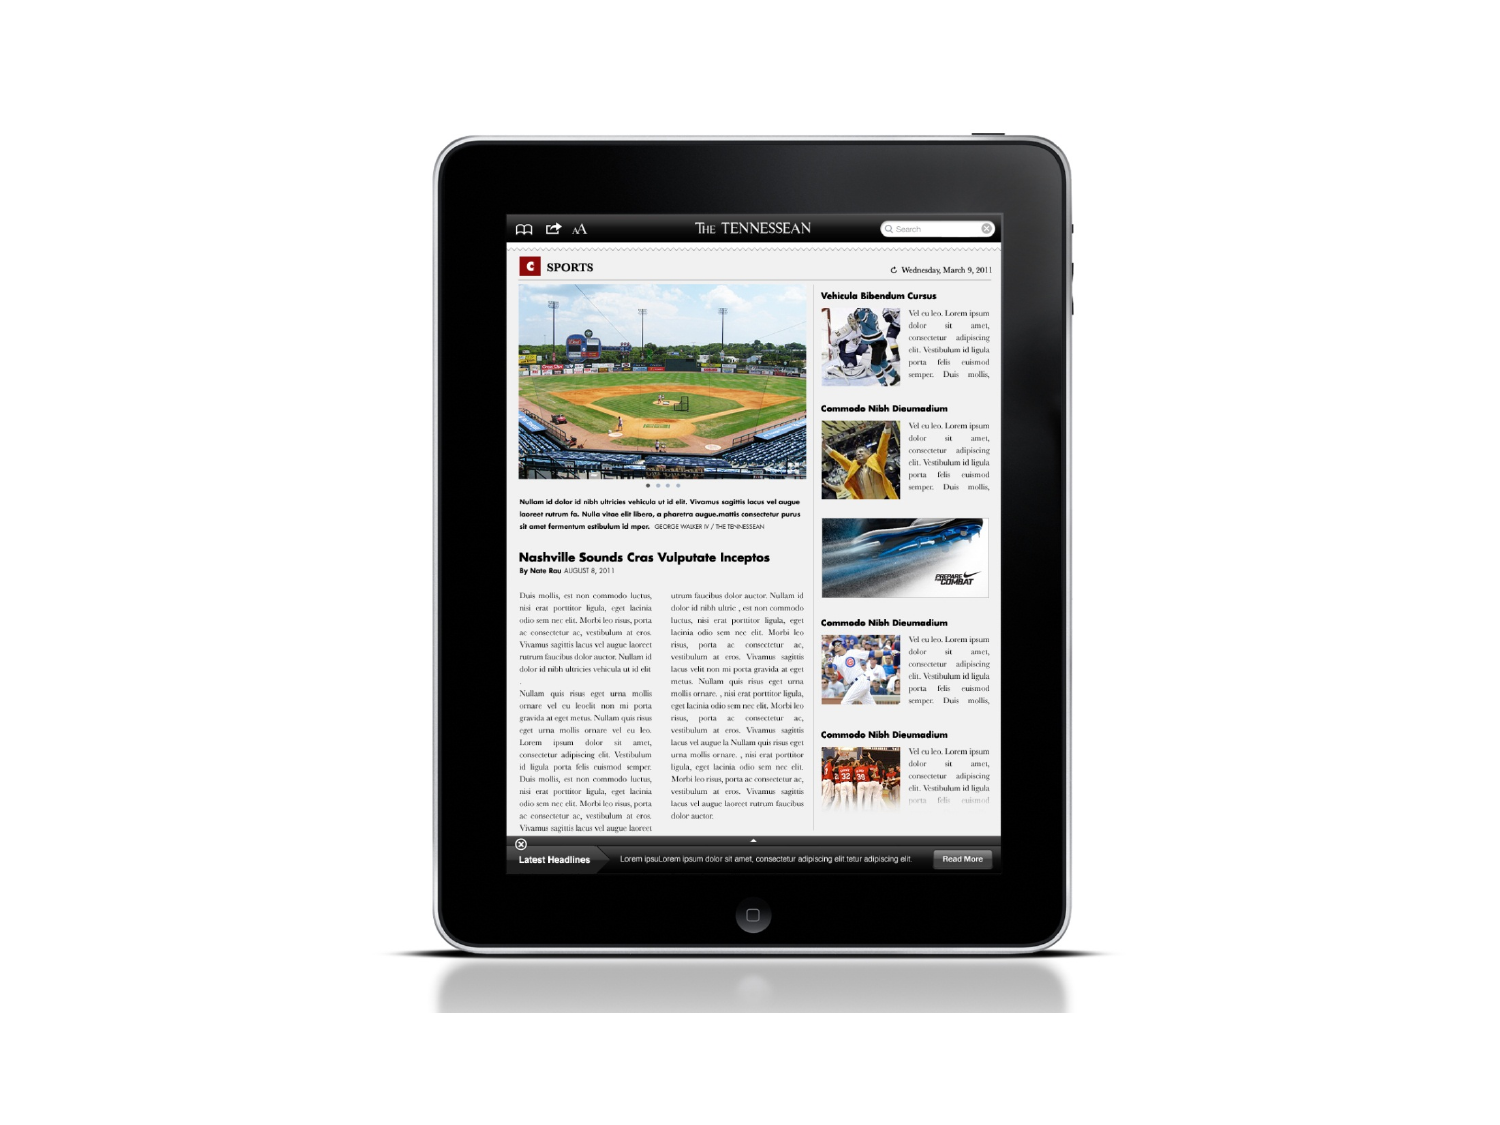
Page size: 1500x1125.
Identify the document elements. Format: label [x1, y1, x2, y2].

picture [363, 112, 1136, 1013]
